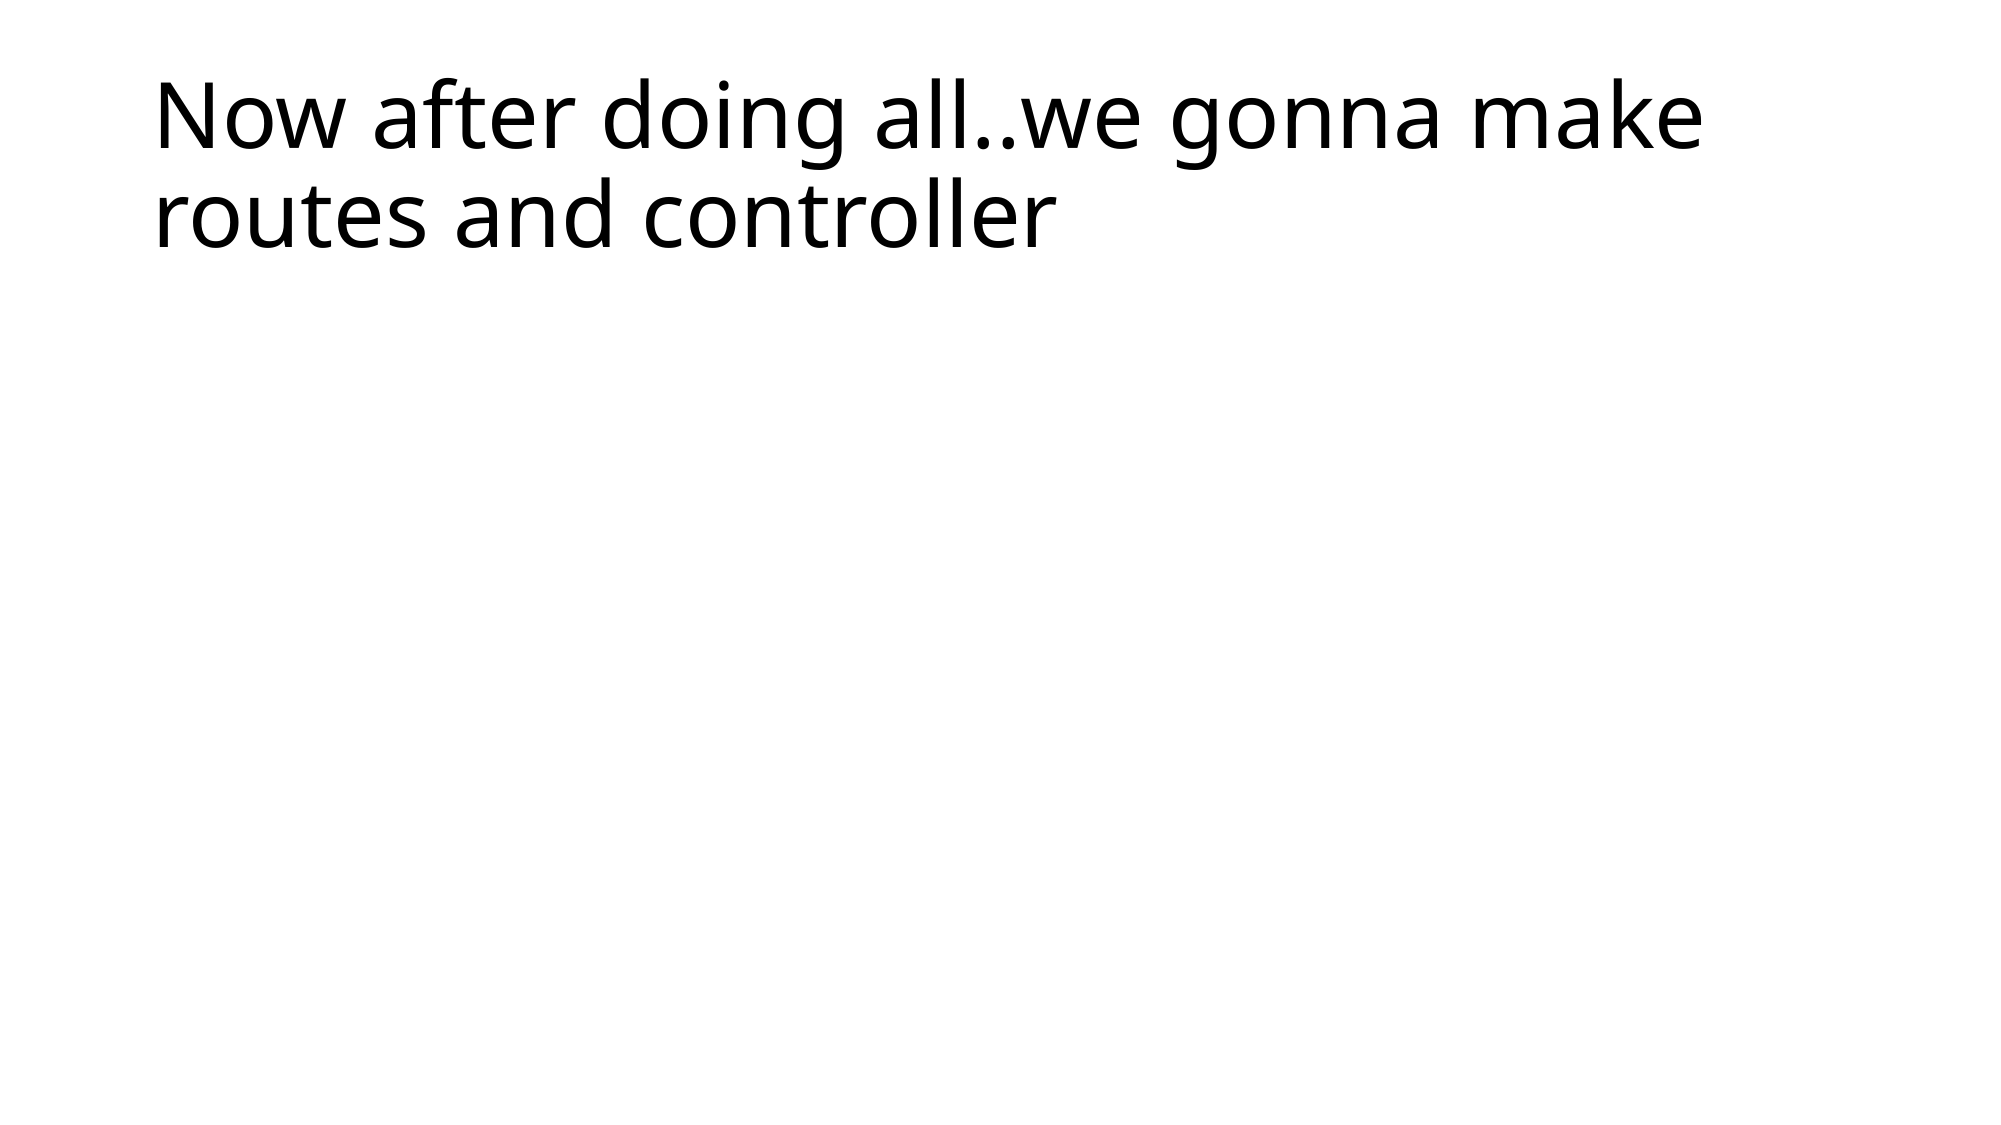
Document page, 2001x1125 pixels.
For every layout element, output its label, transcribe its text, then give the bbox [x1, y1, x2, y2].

title Now after doing all..we gonna make routes and controller [137, 59, 1863, 278]
